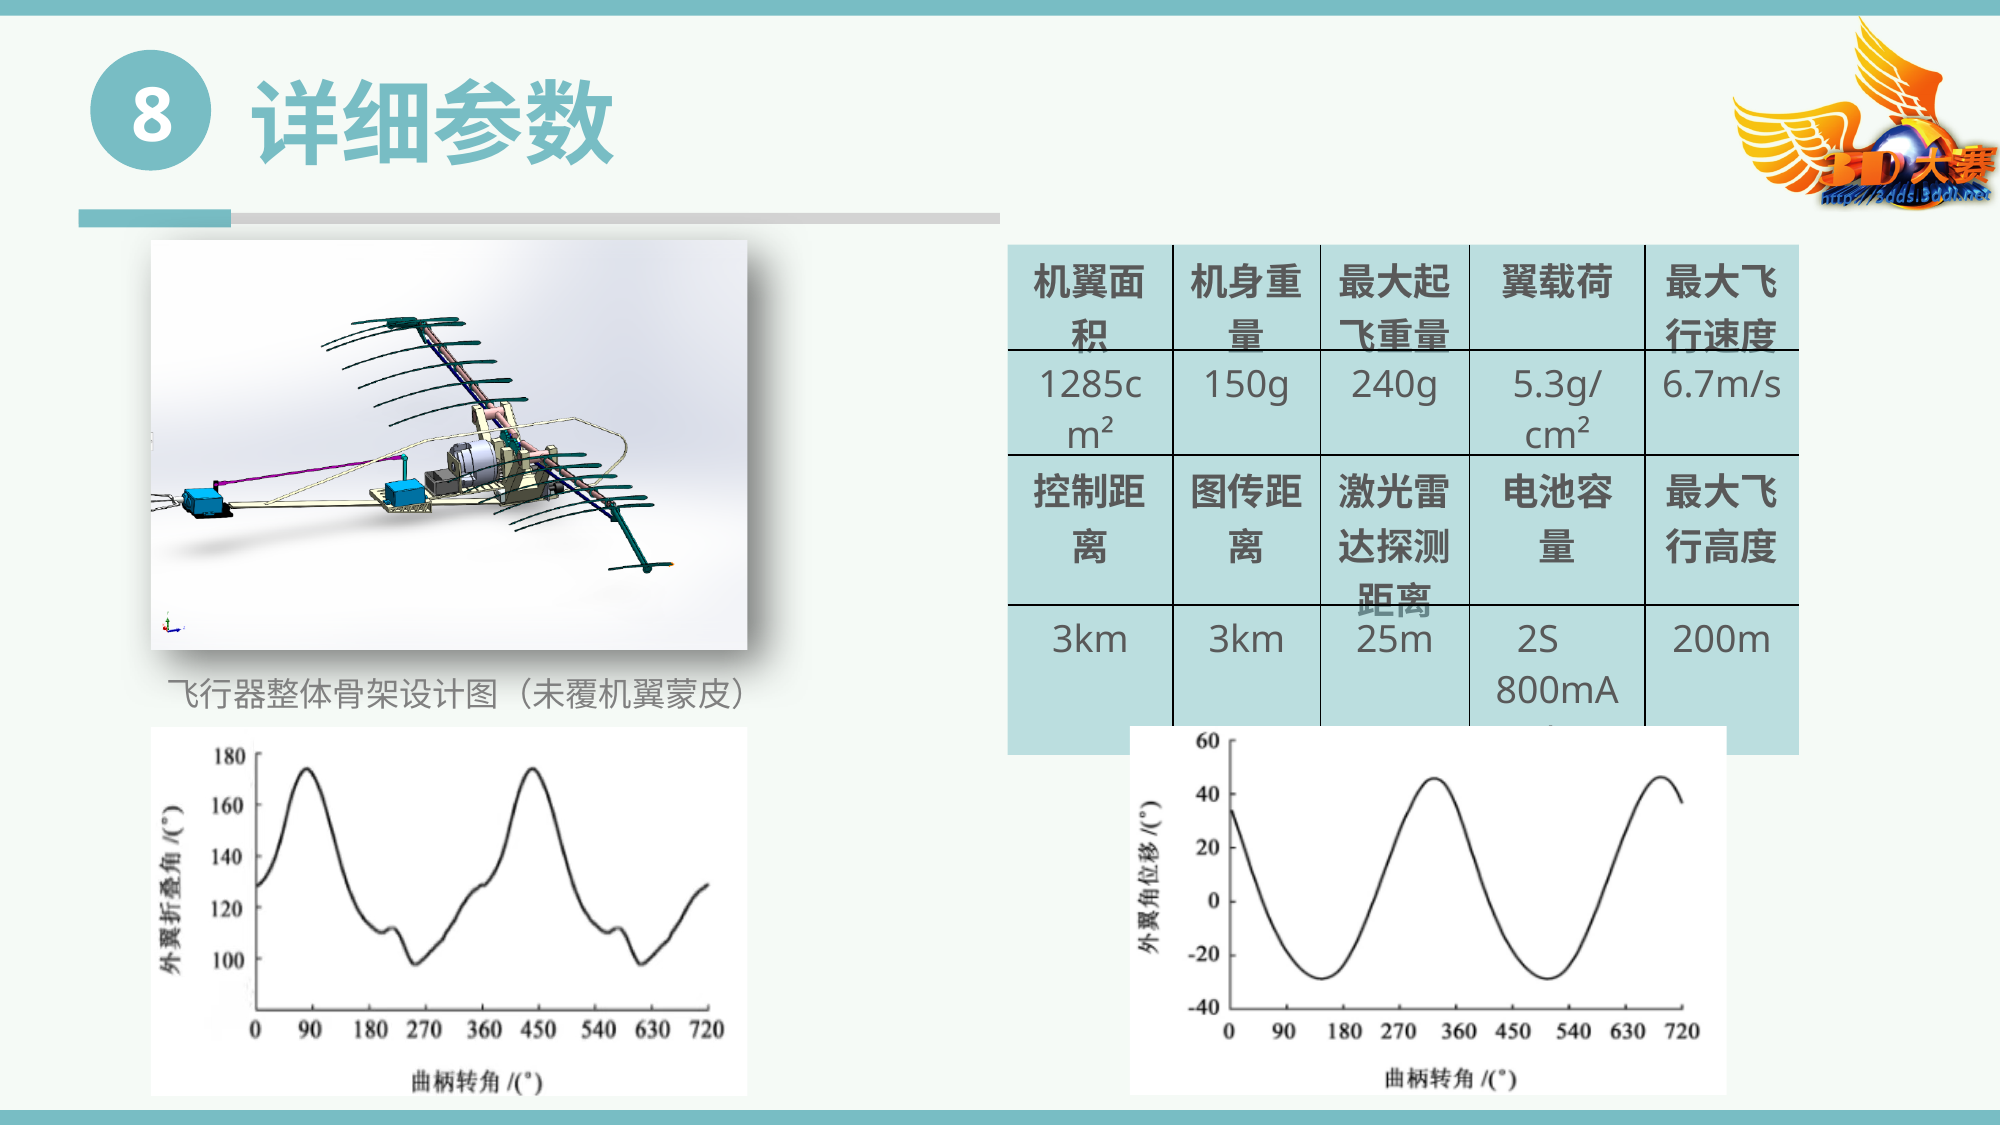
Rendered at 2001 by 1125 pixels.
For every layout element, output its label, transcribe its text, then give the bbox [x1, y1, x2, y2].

text_box [116, 48, 185, 59]
table_header 最大起飞重量 [1321, 245, 1469, 349]
table_header 机身重量 [1174, 245, 1320, 349]
picture [150, 240, 748, 650]
table_header 翼载荷 [1470, 245, 1644, 349]
table_cell 激光雷达探测距离 [1321, 456, 1469, 604]
table_cell 最大飞行高度 [1646, 456, 1799, 604]
table_cell 200m [1646, 606, 1799, 755]
table_cell 控制距离 [1008, 456, 1172, 604]
table_cell 25m [1321, 606, 1469, 726]
table_cell 6.7m/s [1646, 351, 1799, 454]
table_header 最大飞行速度 [1646, 245, 1799, 349]
text_box [123, 165, 179, 172]
table_cell 2S 800mAh [1470, 606, 1644, 726]
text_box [78, 209, 1000, 228]
table_cell 5.3g/cm² [1470, 351, 1644, 454]
table_cell 图传距离 [1174, 456, 1320, 604]
text_box [0, 0, 2000, 17]
text_box 飞行器整体骨架设计图（未覆机翼蒙皮） [125, 665, 806, 721]
table_cell 电池容量 [1470, 456, 1644, 604]
table_cell 1285cm² [1008, 351, 1172, 454]
table_cell 3km [1008, 606, 1172, 755]
table_cell 150g [1174, 351, 1320, 454]
picture [1129, 726, 1727, 1095]
table_cell 240g [1321, 351, 1469, 454]
picture [150, 727, 748, 1096]
text_box [0, 1109, 2000, 1125]
text_box 8 [63, 59, 234, 165]
picture [1726, 16, 2000, 217]
text_box 详细参数 [234, 25, 926, 183]
table_cell 3km [1174, 606, 1320, 726]
table_header 机翼面积 [1008, 245, 1172, 349]
